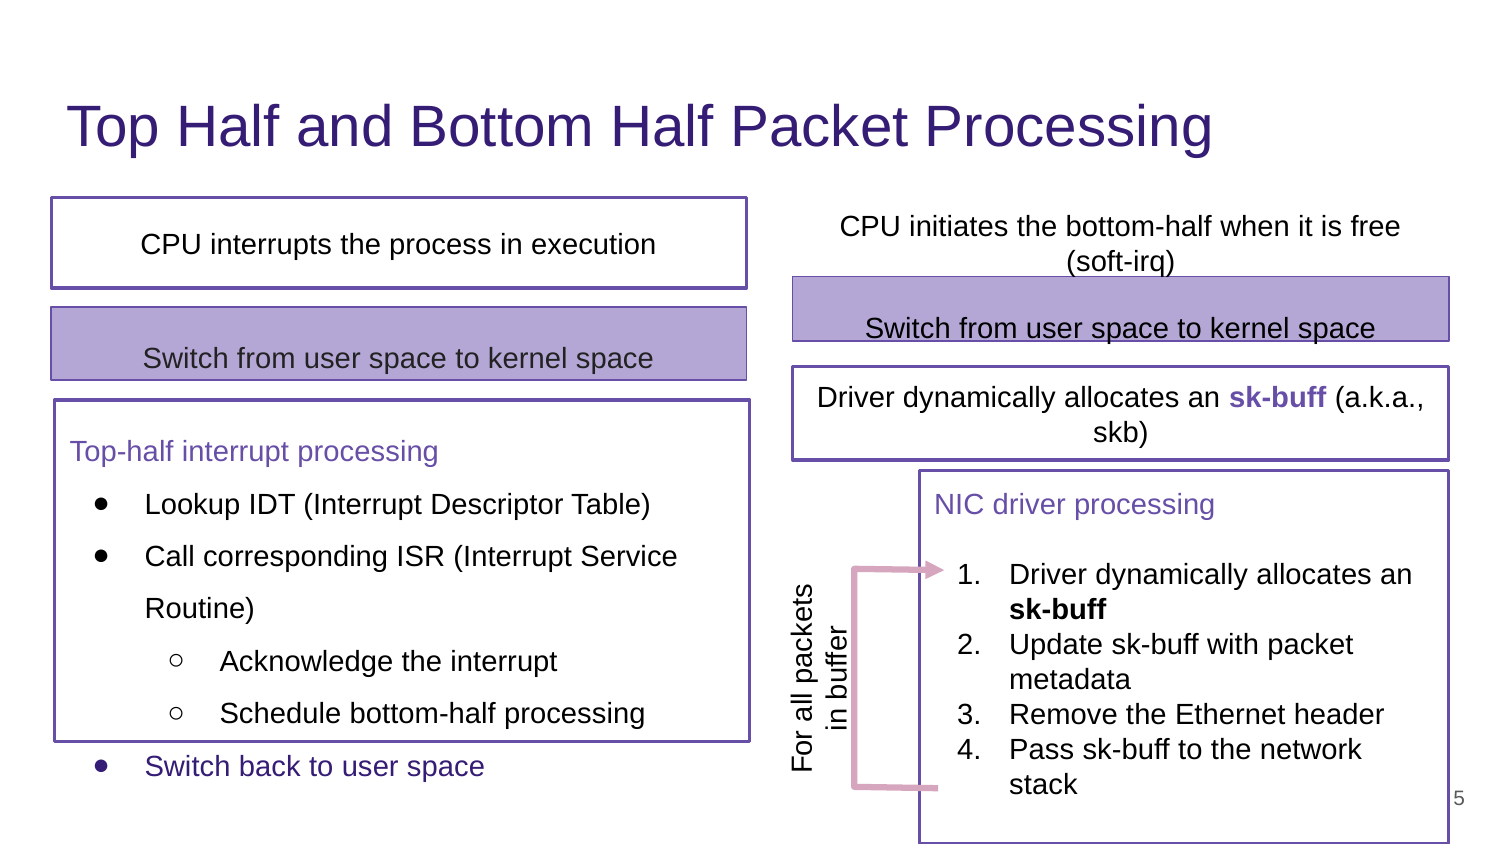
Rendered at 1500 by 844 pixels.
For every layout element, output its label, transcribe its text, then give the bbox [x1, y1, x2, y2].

text_box Driver dynamically allocates an sk-buff (a.k.a., skb) [792, 366, 1449, 461]
text_box [854, 563, 945, 789]
slide_number ‹#› [1389, 764, 1480, 830]
title Top Half and Bottom Half Packet Processing [51, 72, 1449, 167]
text_box CPU interrupts the process in execution [51, 197, 747, 289]
text_box NIC driver processing Driver dynamically allocates an sk-buff Update sk-buff with packet metadata Remove the Ethernet header Pass sk-buff to the network stack [919, 470, 1449, 844]
text_box Switch from user space to kernel space [51, 307, 747, 380]
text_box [792, 196, 1450, 342]
text_box For all packets in buffer [767, 561, 822, 796]
text_box Top-half interrupt processing Lookup IDT (Interrupt Descriptor Table) Call corresponding ISR (Interrupt Service Routine) Acknowledge the interrupt Schedule bottom-half processing Switch back to user space [54, 400, 750, 742]
